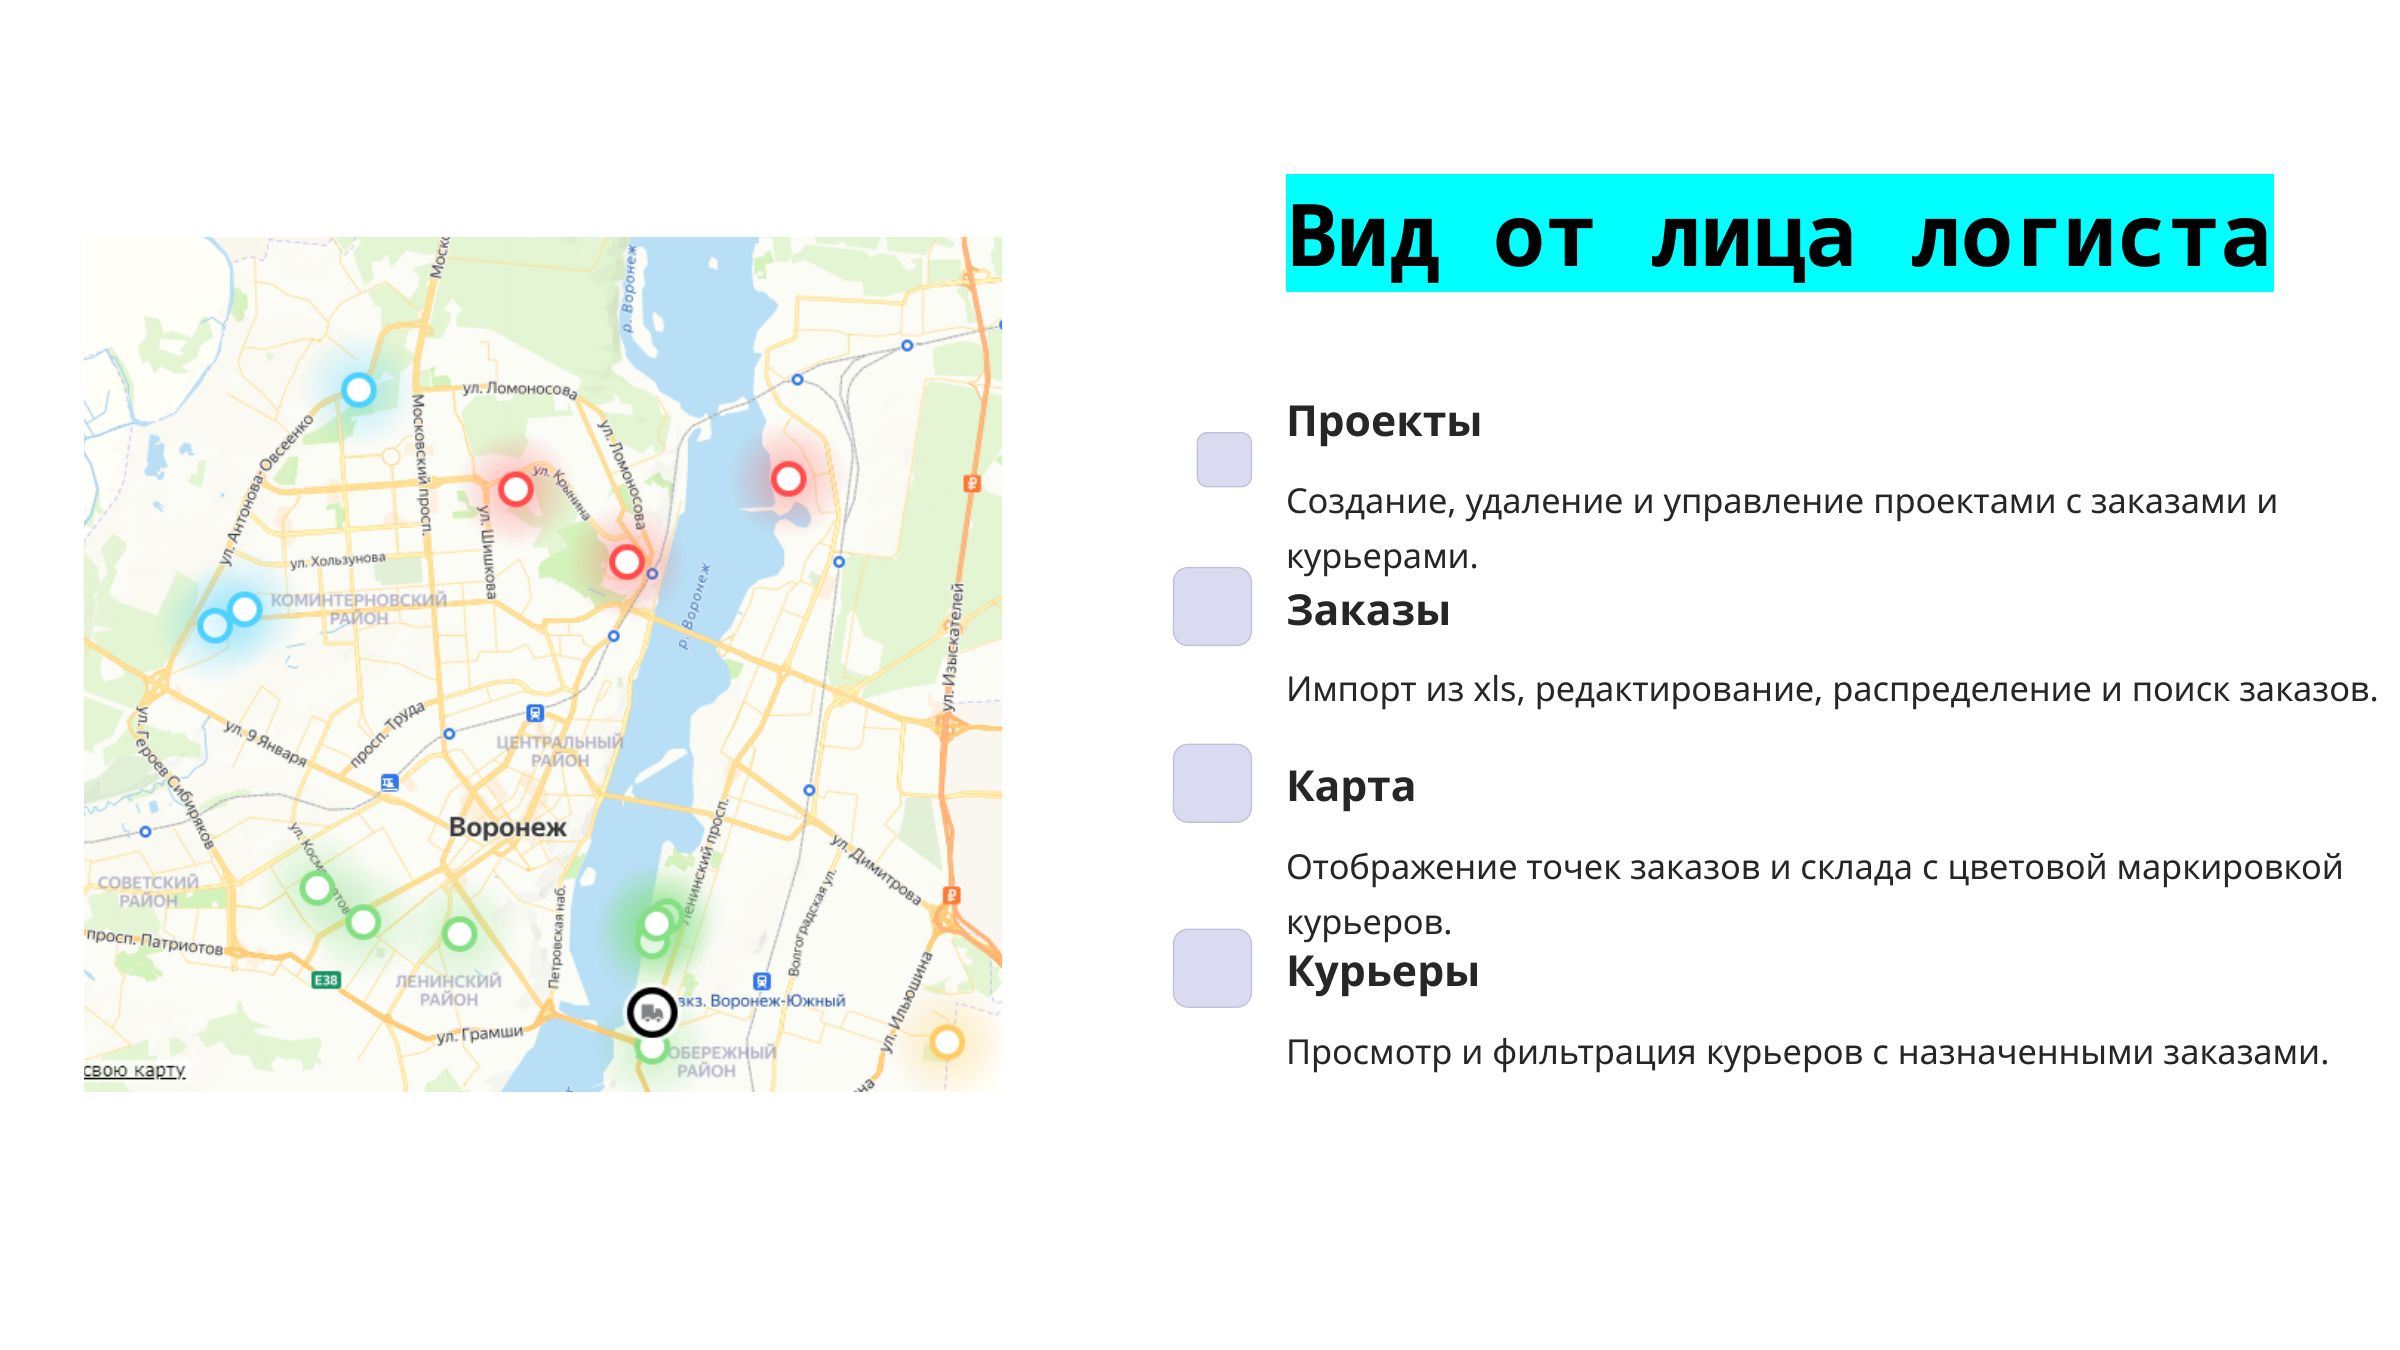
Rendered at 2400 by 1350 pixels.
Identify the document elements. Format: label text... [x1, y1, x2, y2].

text_box Карта [1286, 756, 1720, 811]
text_box Отображение точек заказов и склада с цветовой маркировкой курьеров. [1286, 831, 2400, 943]
picture [84, 237, 1003, 1092]
text_box [1197, 432, 1252, 487]
text_box Создание, удаление и управление проектами с заказами и курьерами. [1286, 465, 2400, 577]
text_box [1173, 929, 1252, 1008]
text_box Импорт из xls, редактирование, распределение и поиск заказов. [1286, 653, 2400, 709]
text_box Курьеры [1286, 941, 1720, 996]
text_box Просмотр и фильтрация курьеров с назначенными заказами. [1286, 1016, 2400, 1072]
text_box Заказы [1286, 579, 1720, 634]
text_box [1173, 744, 1252, 823]
text_box Вид от лица логиста [1286, 174, 2153, 284]
text_box [1173, 567, 1252, 646]
text_box Проекты [1286, 390, 1720, 445]
